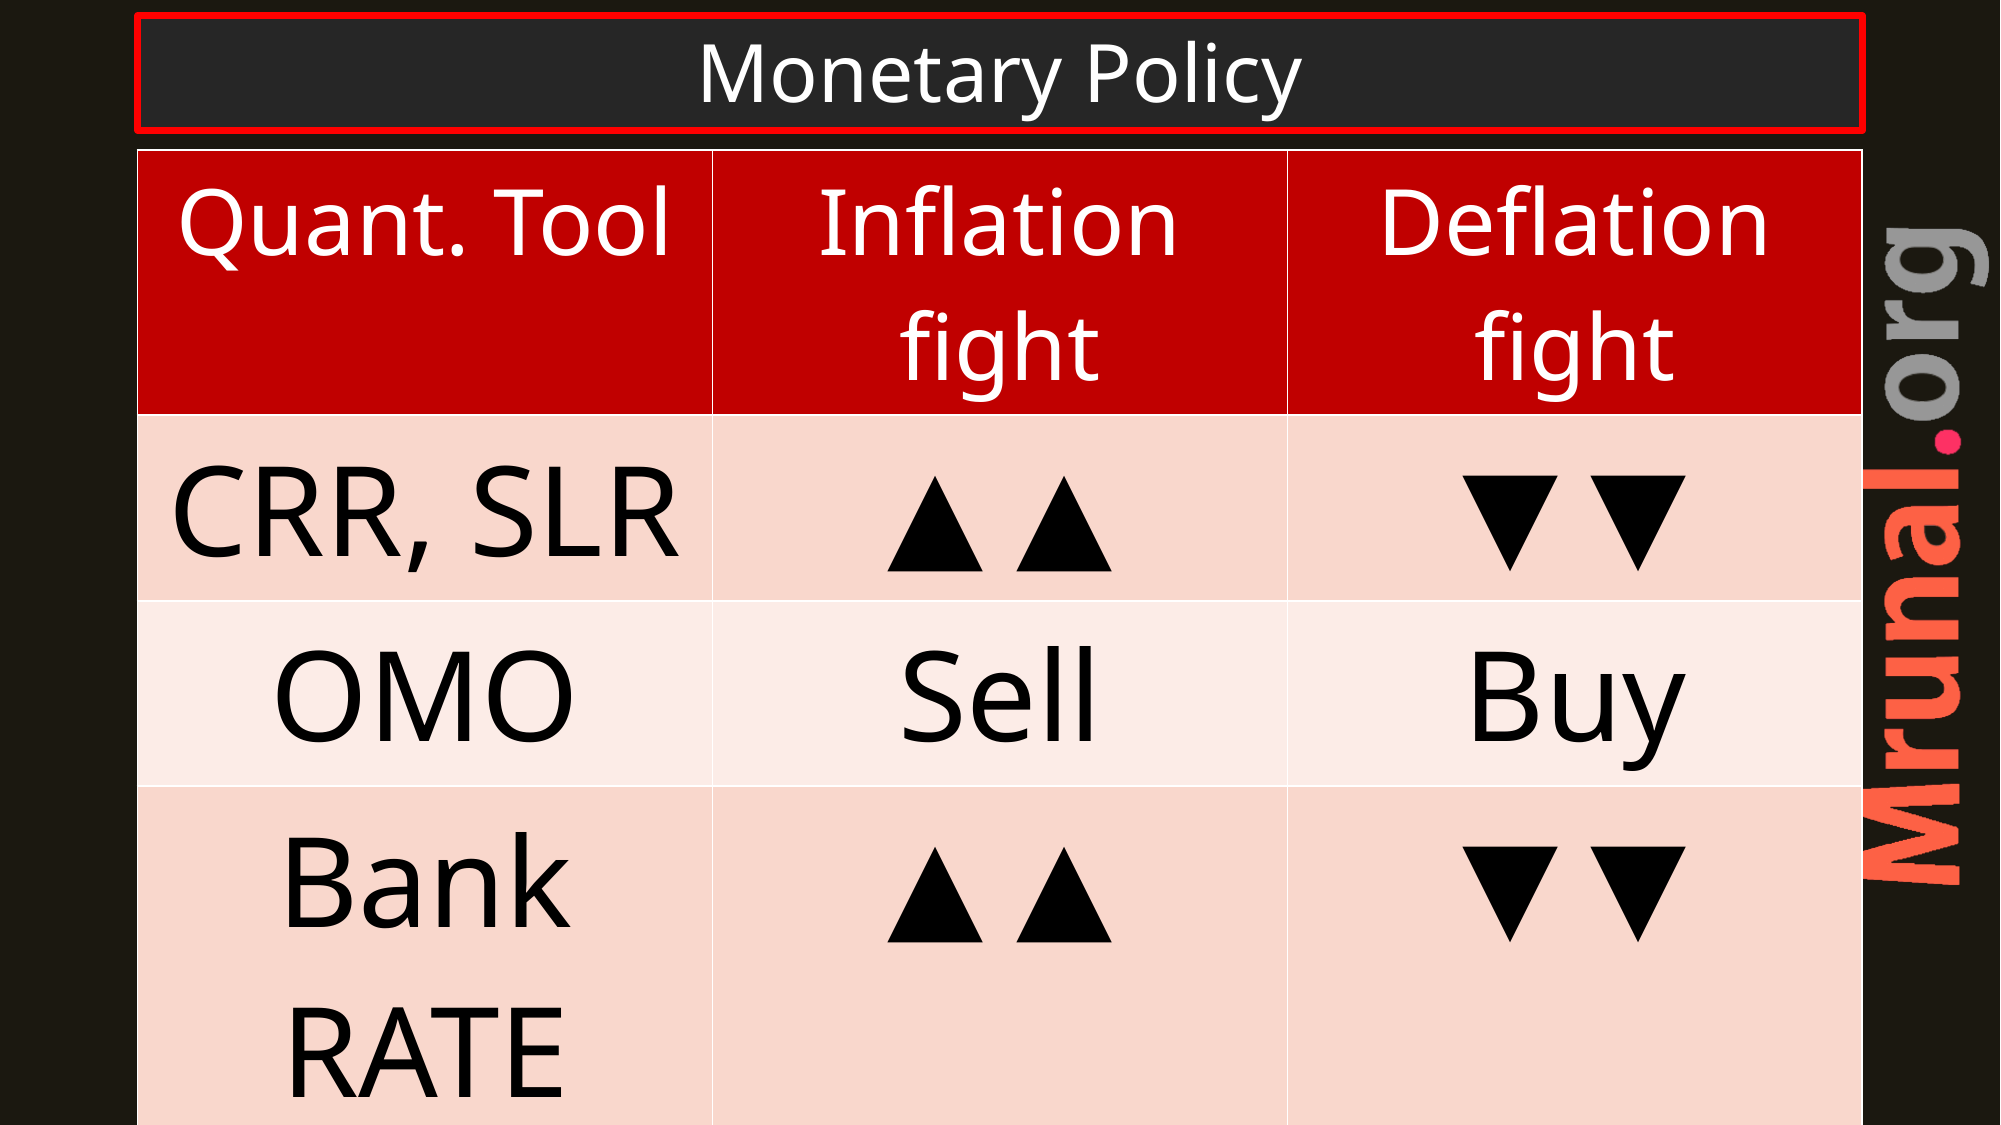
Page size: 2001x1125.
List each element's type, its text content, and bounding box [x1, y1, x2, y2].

table_cell CRR, SLR [138, 416, 712, 600]
table_cell Sell [713, 602, 1287, 785]
picture [1863, 223, 2000, 894]
table_header Deflation fight [1288, 151, 1861, 414]
table_cell Bank RATE [138, 787, 712, 1125]
table_header Quant. Tool [138, 151, 712, 414]
table_cell Buy [1288, 602, 1861, 785]
title Monetary Policy [134, 12, 1866, 134]
table_cell OMO [138, 602, 712, 785]
table_cell ▼ ▼ [1288, 787, 1861, 1125]
table_cell ▲ ▲ [713, 416, 1287, 600]
table_cell ▲ ▲ [713, 787, 1287, 1125]
table_header Inflation fight [713, 151, 1287, 414]
table_cell ▼ ▼ [1288, 416, 1861, 600]
